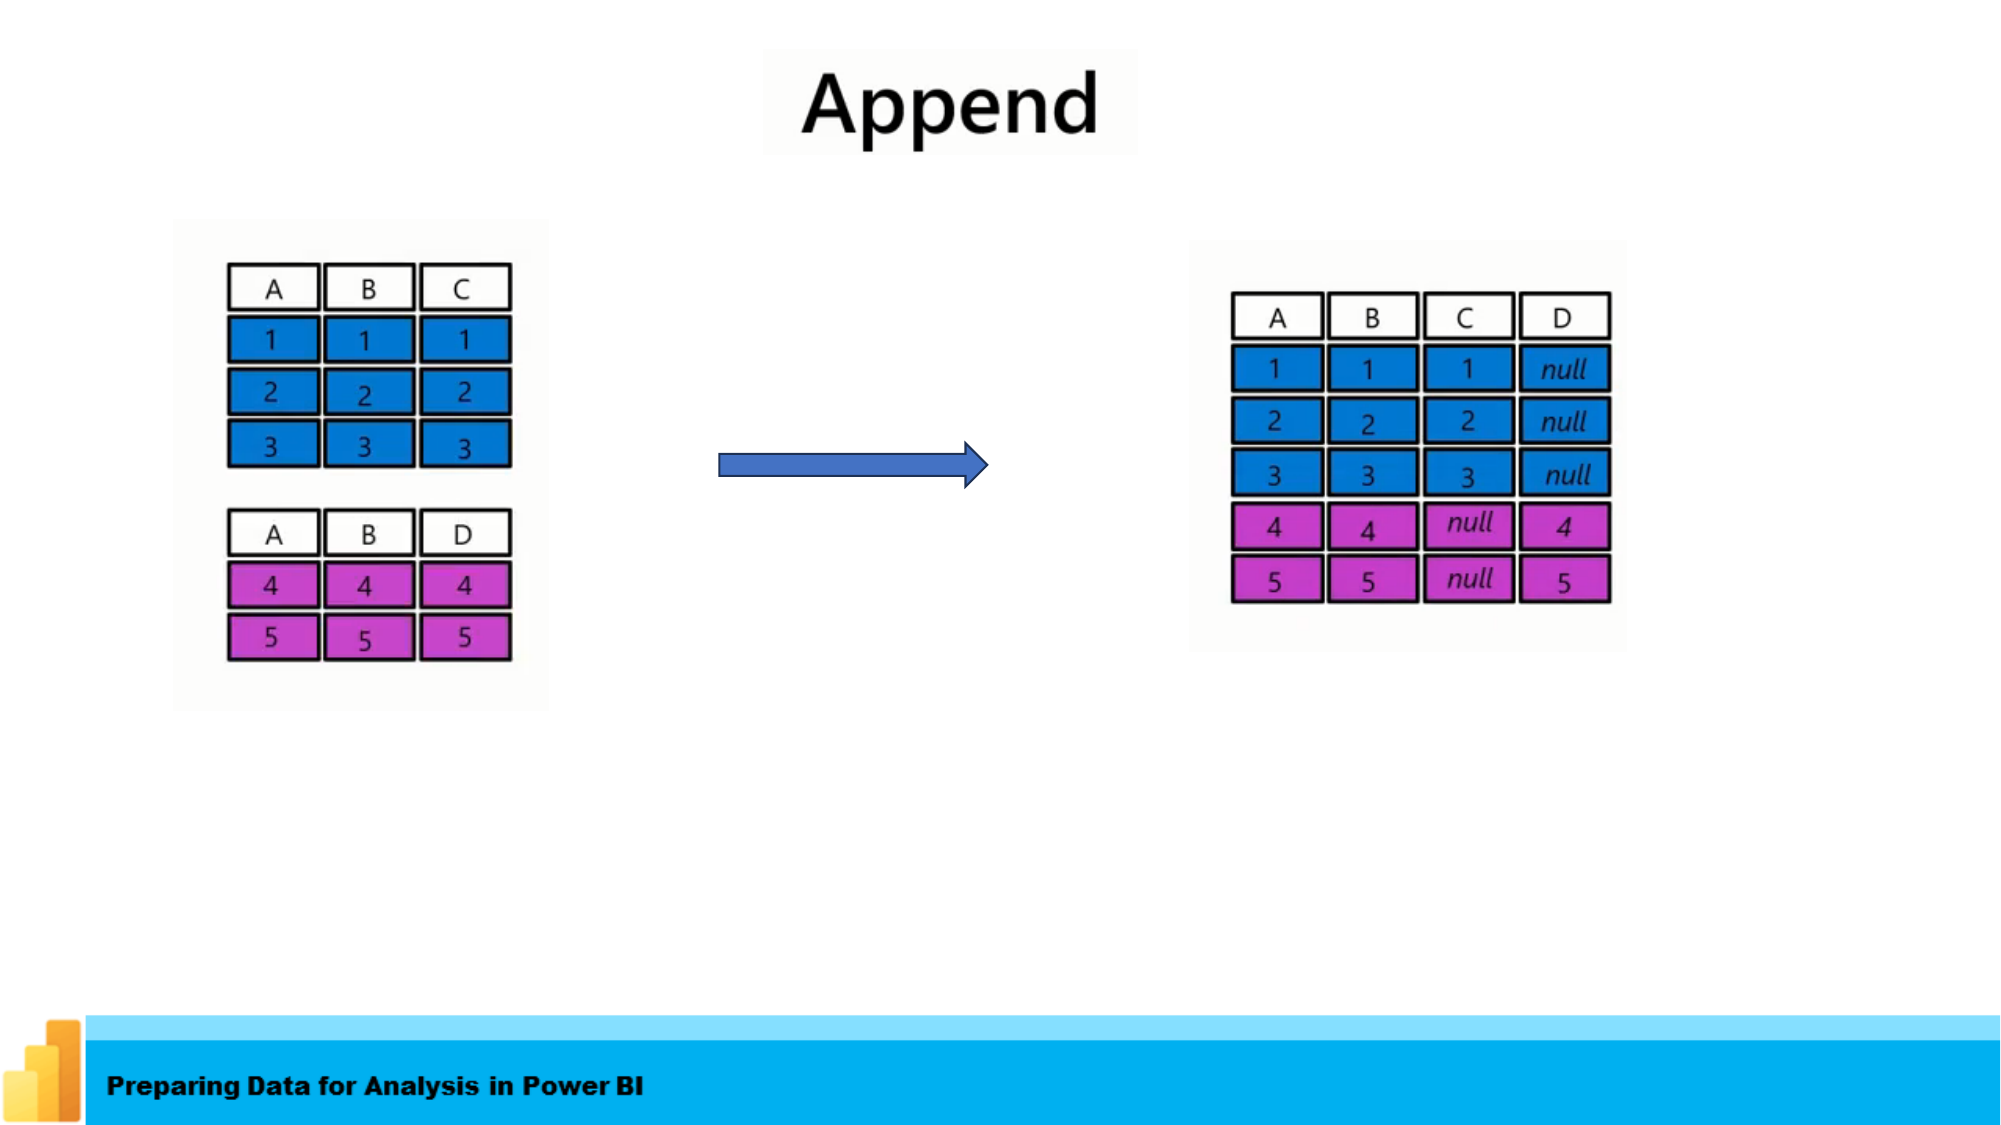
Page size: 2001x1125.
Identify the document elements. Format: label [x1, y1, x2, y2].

picture [431, 1089, 436, 1097]
text_box [718, 440, 989, 490]
picture [110, 1078, 114, 1093]
picture [286, 1079, 291, 1094]
picture [251, 1078, 258, 1094]
picture [321, 1078, 325, 1093]
picture [117, 1078, 122, 1086]
picture [0, 0, 2001, 1125]
picture [619, 1078, 628, 1094]
picture [370, 1078, 376, 1086]
picture [533, 1078, 538, 1086]
